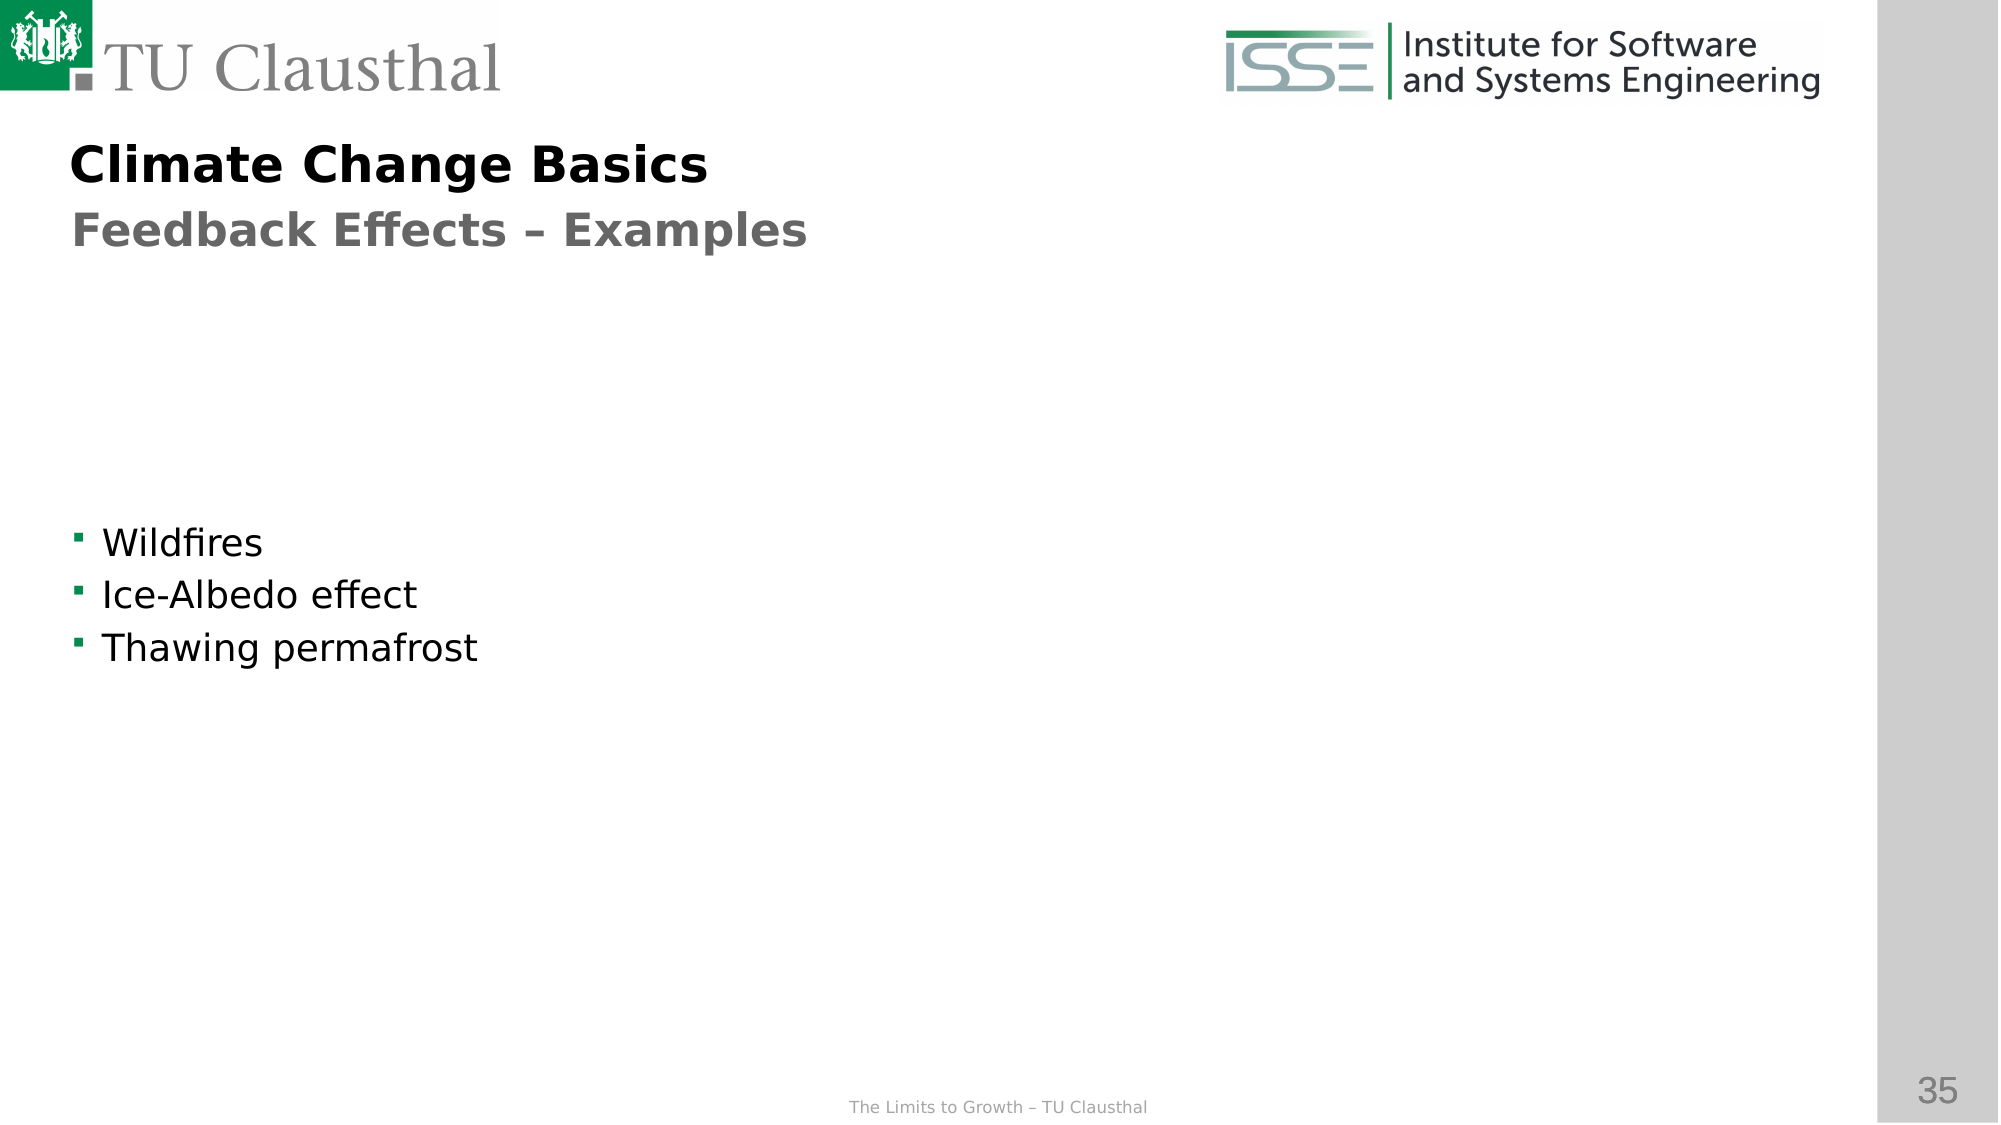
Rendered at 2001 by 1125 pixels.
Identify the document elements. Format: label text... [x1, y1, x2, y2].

picture [0, 0, 500, 91]
text_box Climate Change Basics [55, 125, 1817, 206]
text_box Wildfires Ice-Albedo effect Thawing permafrost Warming ocean → collapse of the Gulf Stream [55, 208, 1817, 1033]
picture [1218, 22, 1825, 106]
text_box Feedback Effects – Examples [70, 188, 1769, 269]
